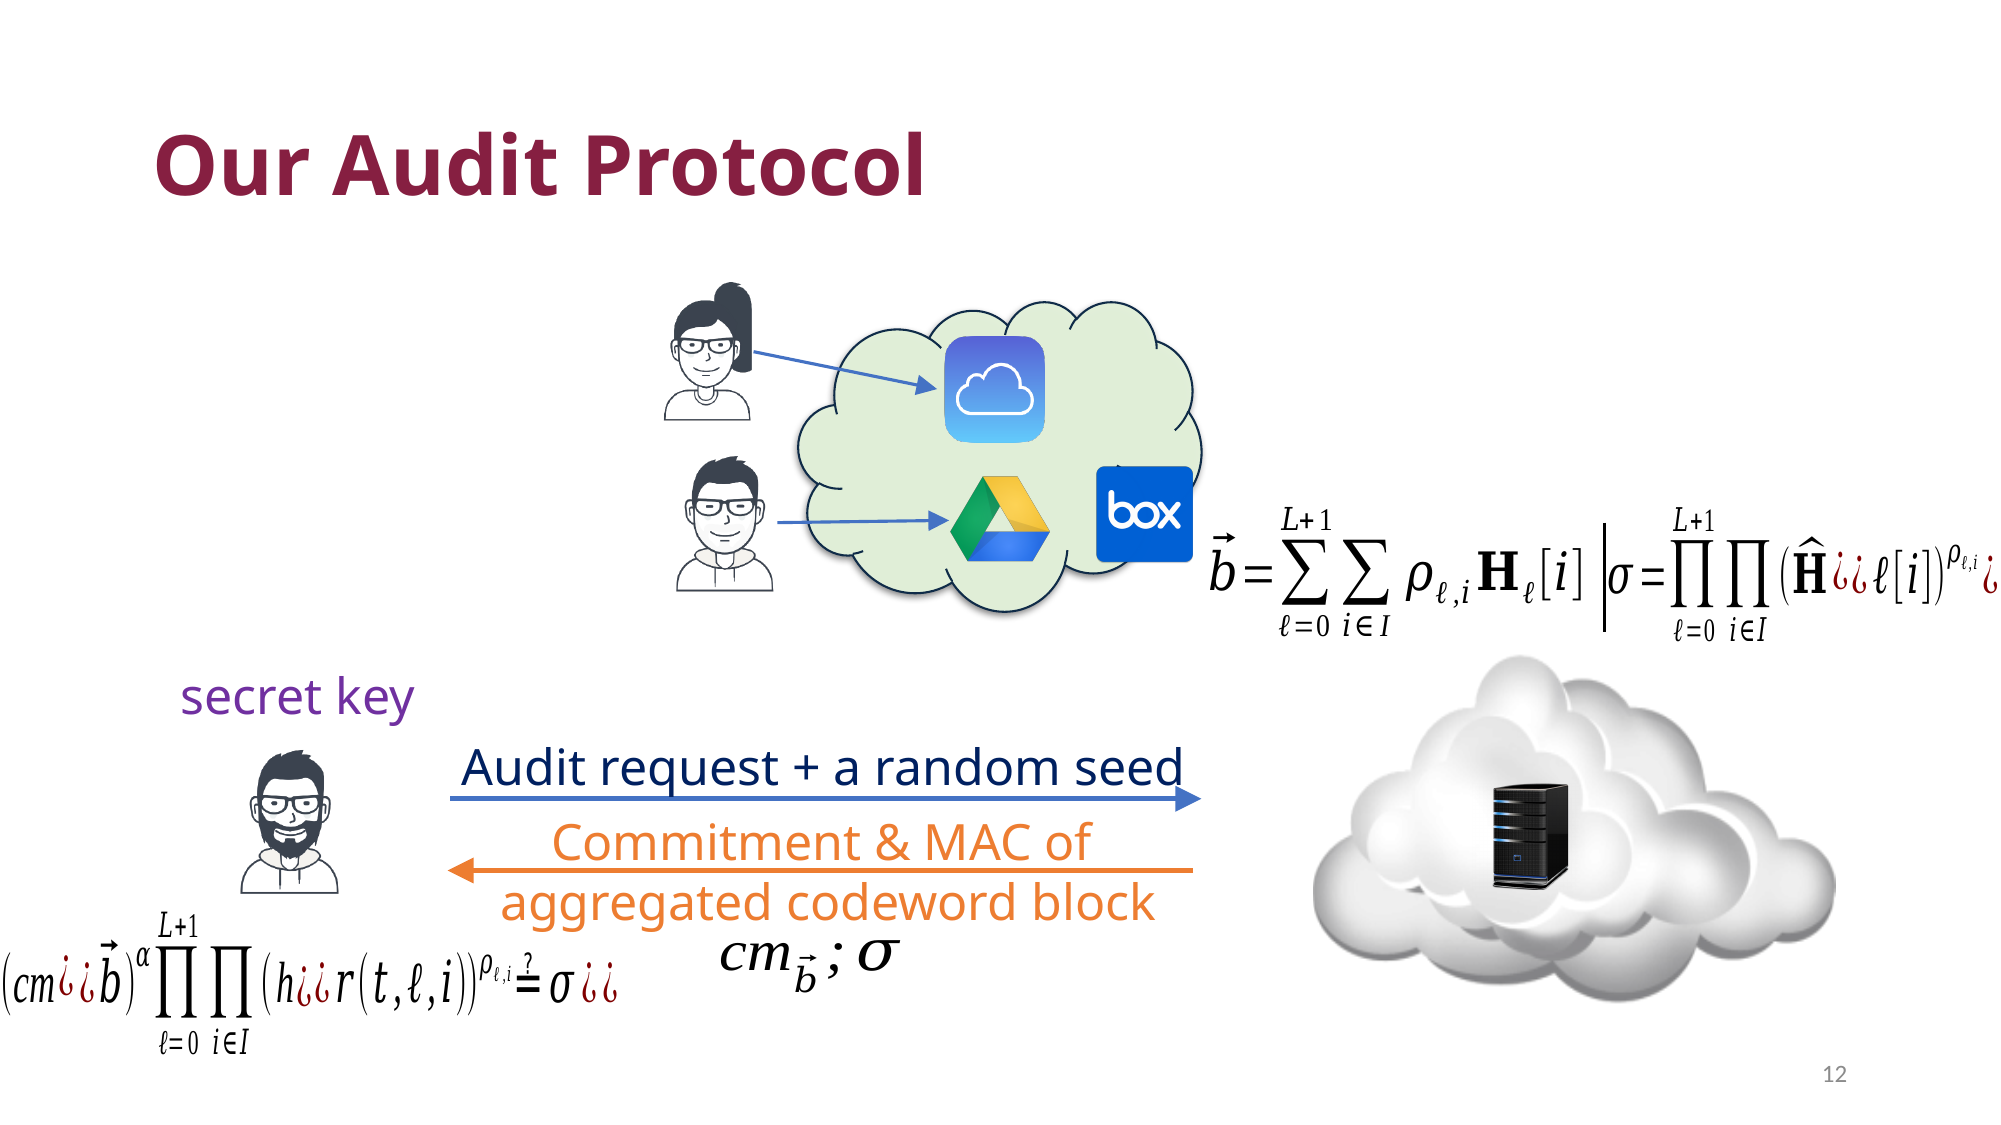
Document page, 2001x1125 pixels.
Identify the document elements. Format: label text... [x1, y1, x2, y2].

picture [662, 281, 754, 422]
text_box Audit request + a random seed [447, 727, 1201, 803]
picture [1313, 511, 1836, 1125]
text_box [798, 301, 1202, 611]
picture [673, 452, 778, 593]
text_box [753, 351, 938, 390]
title Our Audit Protocol [137, 59, 1863, 278]
picture [238, 747, 342, 896]
picture [937, 328, 1052, 450]
text_box Commitment & MAC of aggregated codeword block [485, 803, 1172, 870]
text_box Commitment & MAC of aggregated codeword block [485, 871, 1172, 939]
slide_number 11 [1836, 1042, 1863, 1103]
